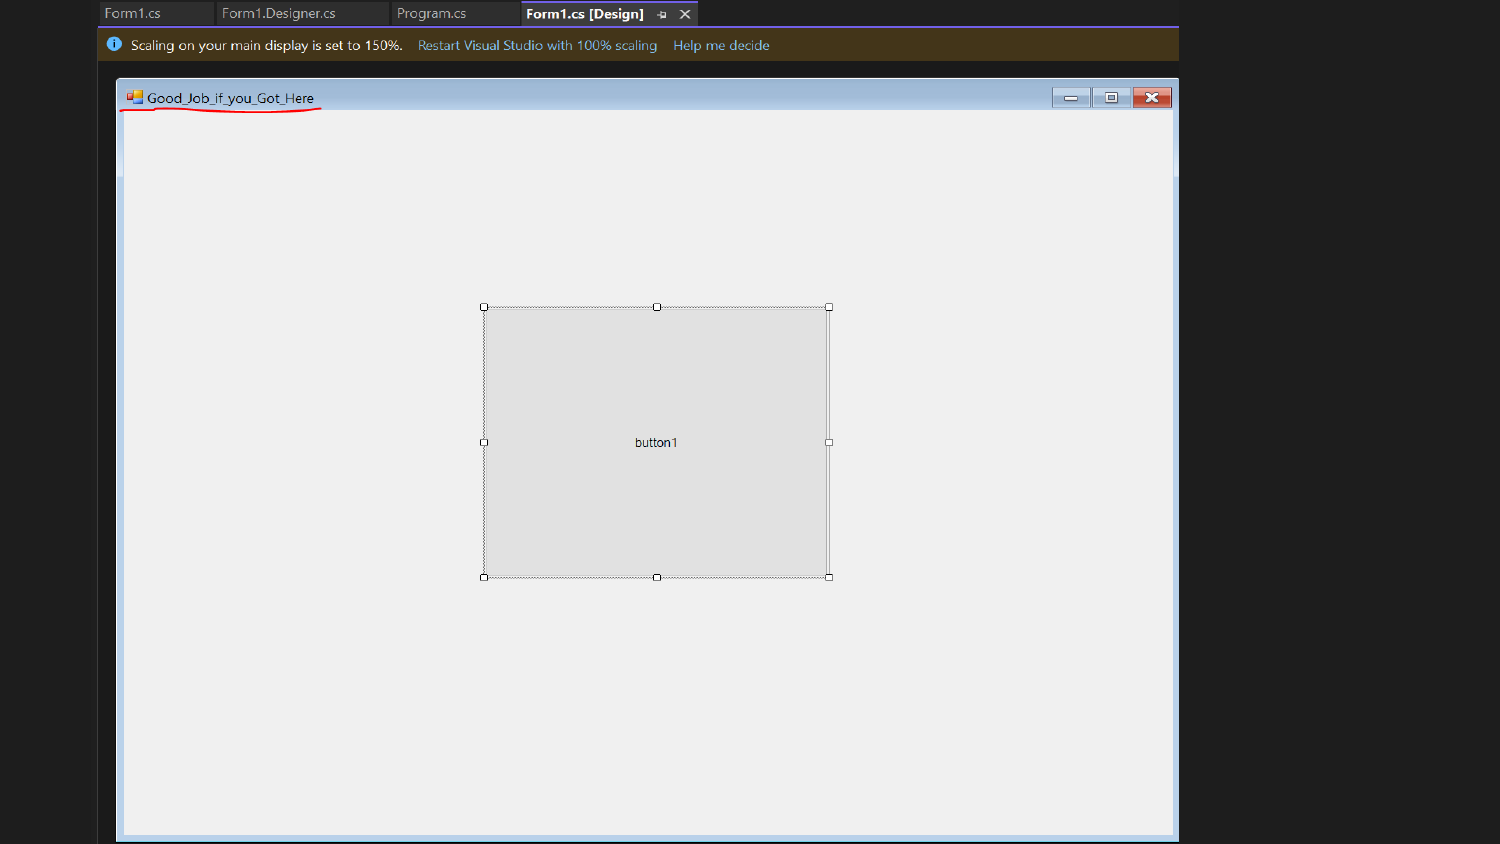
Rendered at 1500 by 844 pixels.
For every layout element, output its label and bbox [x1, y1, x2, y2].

picture [91, 0, 1179, 844]
